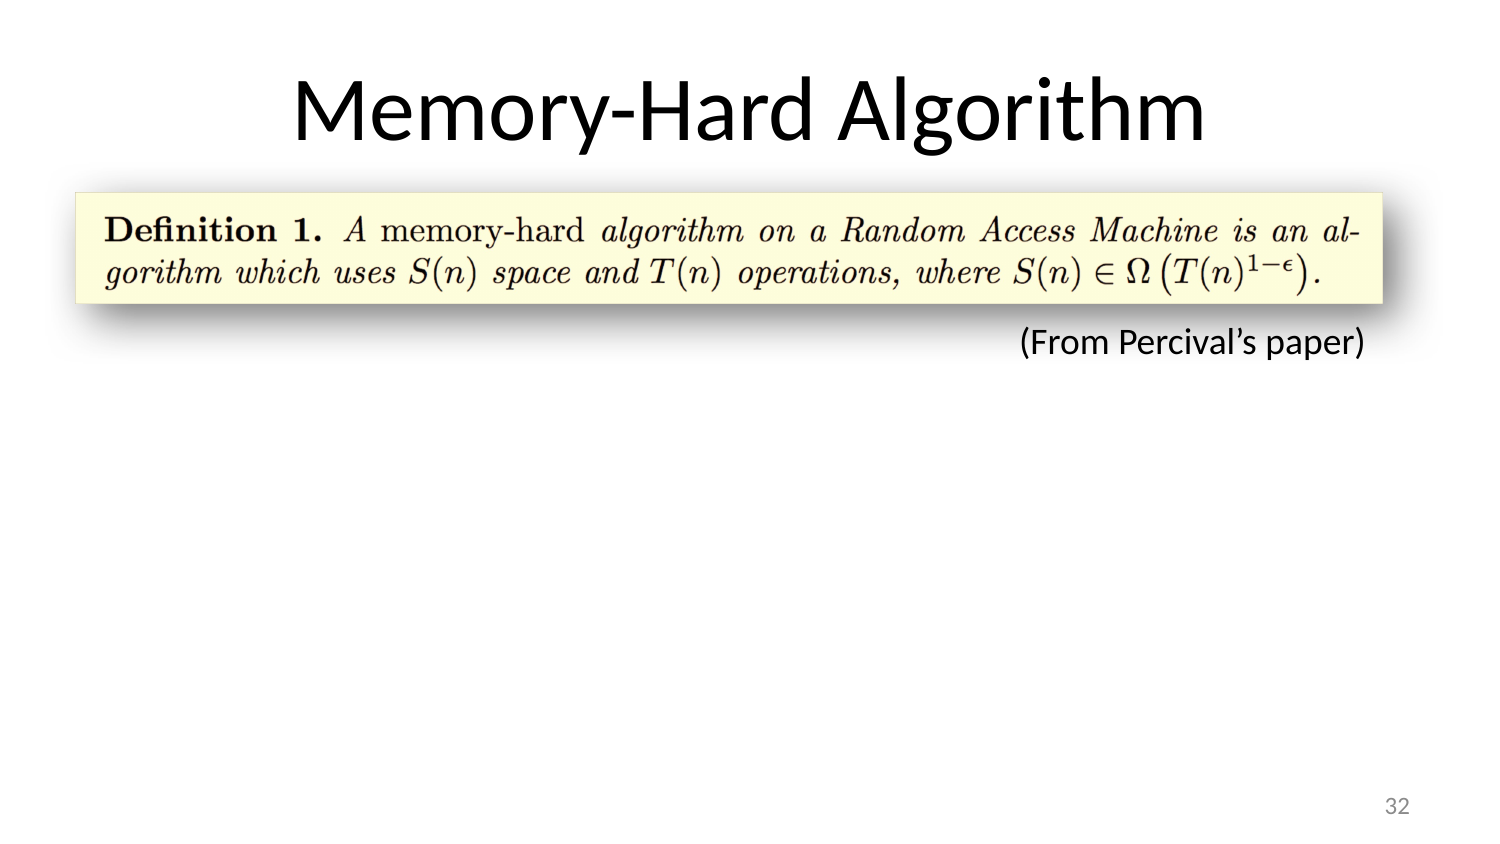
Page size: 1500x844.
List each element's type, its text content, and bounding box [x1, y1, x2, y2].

title Memory-Hard Algorithm [75, 33, 1425, 175]
picture [74, 191, 1383, 304]
slide_number 31 [1074, 782, 1425, 827]
text_box (From Percival’s paper) [1004, 312, 1382, 370]
